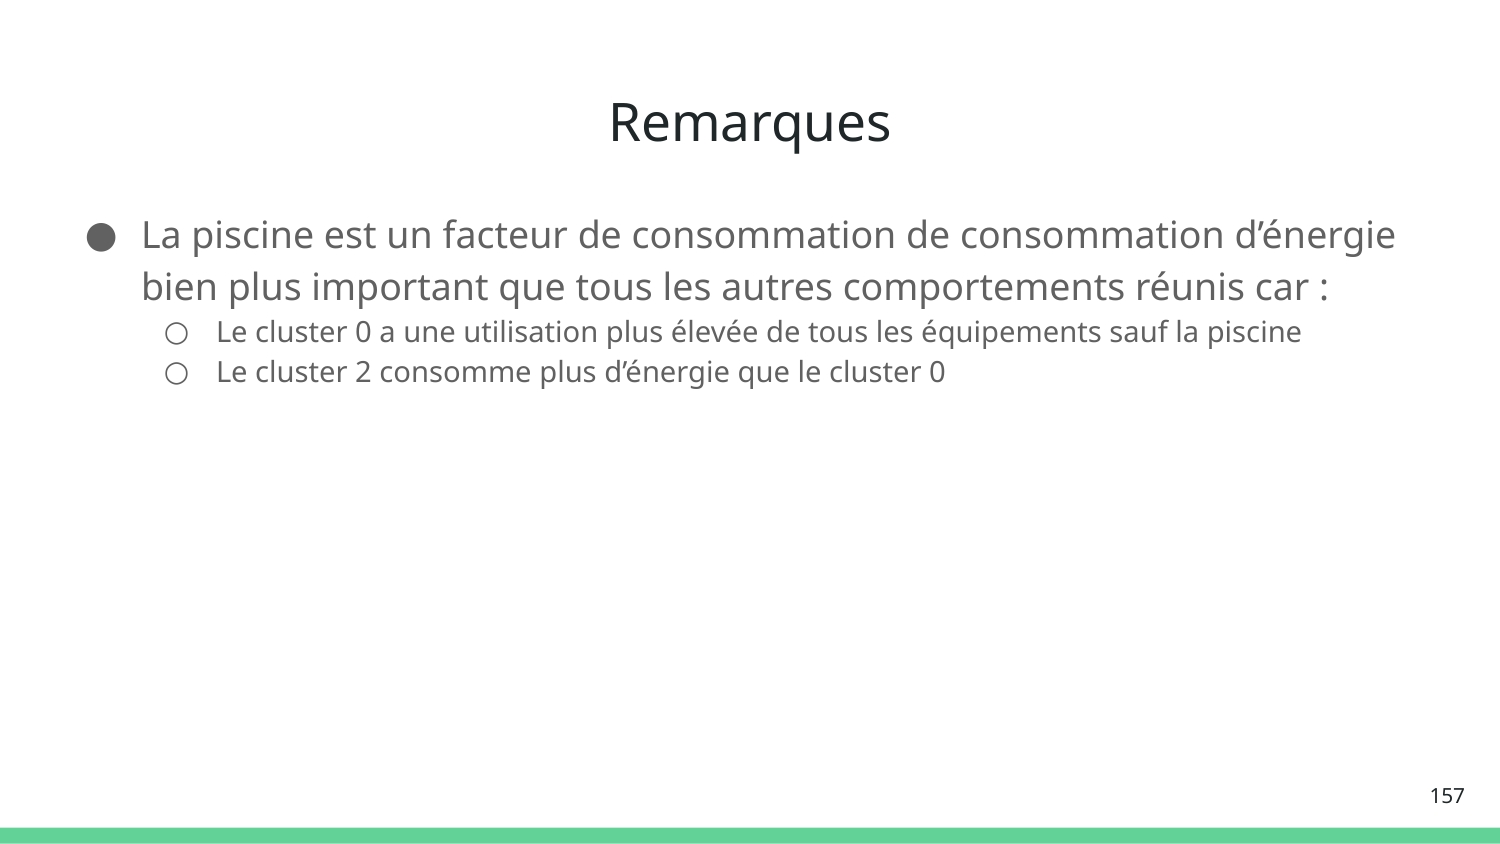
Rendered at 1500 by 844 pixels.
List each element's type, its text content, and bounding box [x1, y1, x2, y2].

title Remarques [51, 72, 1449, 167]
list La piscine est un facteur de consommation de consommation d’énergie bien plus important que tous les autres comportements réunis car : Le cluster 0 a une utilisation plus élevée de tous les équipements sauf la piscine Le cluster 2 consomme plus d’énergie que le cluster 0 [51, 189, 1449, 750]
slide_number ‹#› [1389, 764, 1480, 830]
